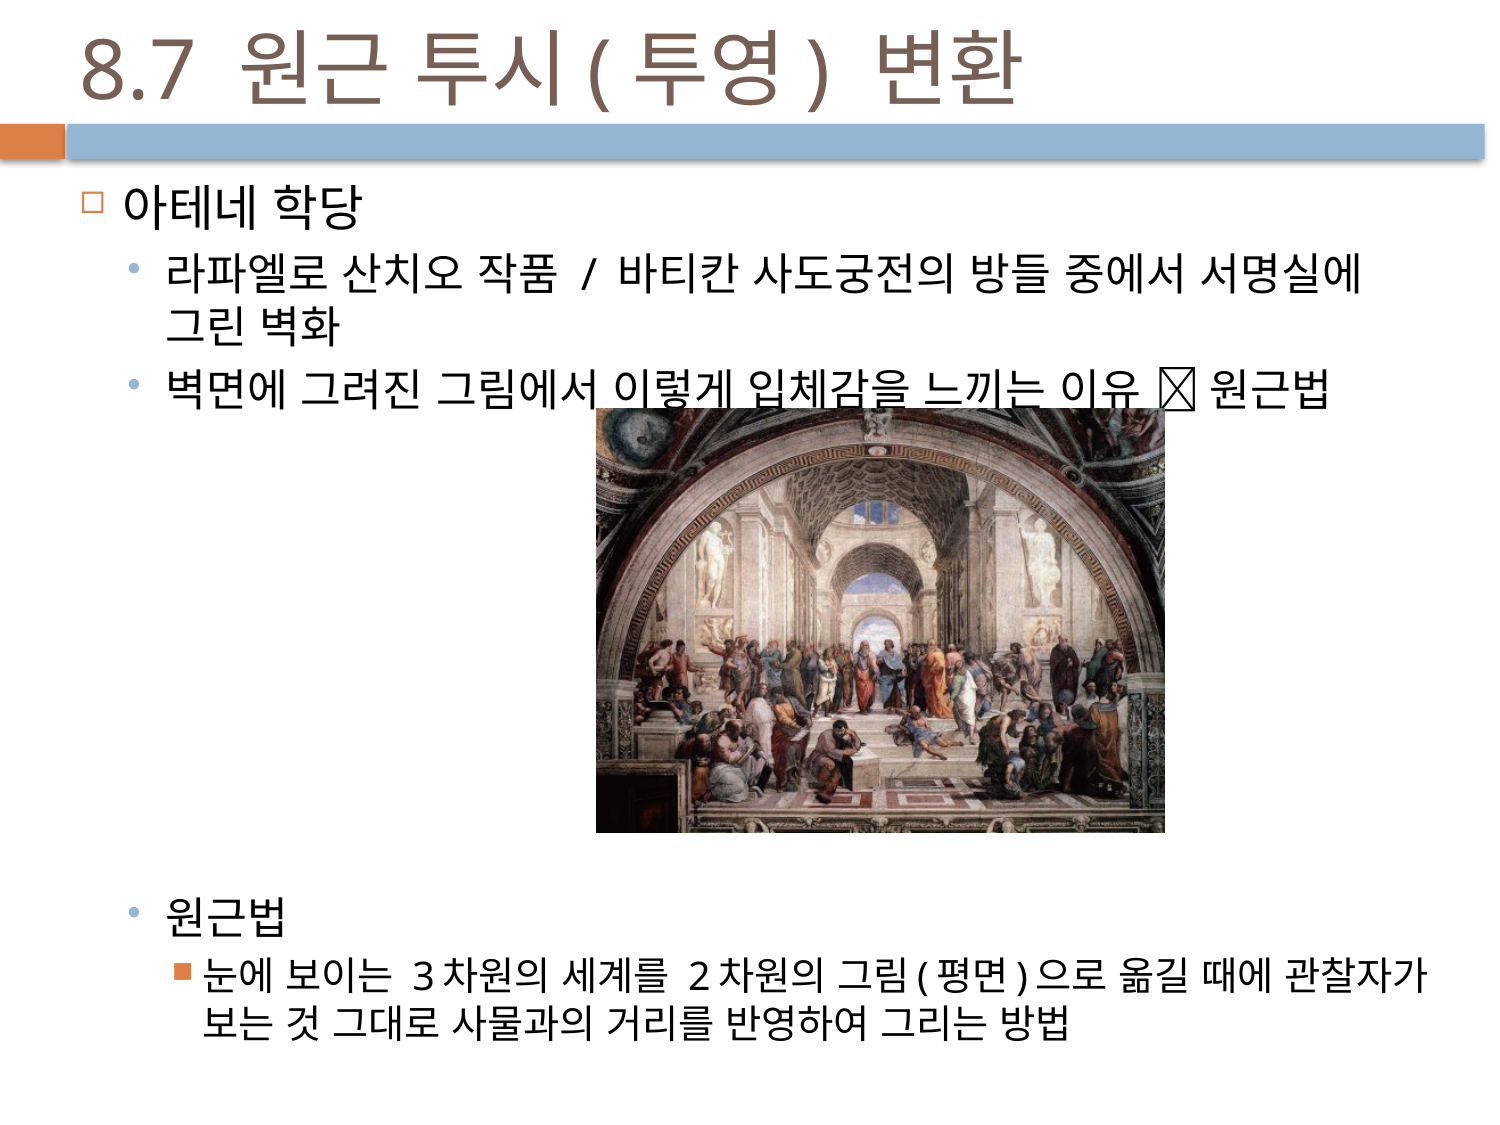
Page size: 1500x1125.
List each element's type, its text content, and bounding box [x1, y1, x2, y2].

picture [596, 408, 1165, 833]
title 8.7 원근 투시(투영) 변환 [64, 7, 1471, 126]
list 아테네 학당 라파엘로 산치오 작품 / 바티칸 사도궁전의 방들 중에서 서명실에 그린 벽화 벽면에 그려진 그림에서 이렇게 입체감을 느끼는 이유  원근법 원근법 눈에 보이는 3차원의 세계를 2차원의 그림(평면)으로 옮길 때에 관찰자가 보는 것 그대로 사물과의 거리를 반영하여 그리는 방법 [64, 169, 1471, 1059]
